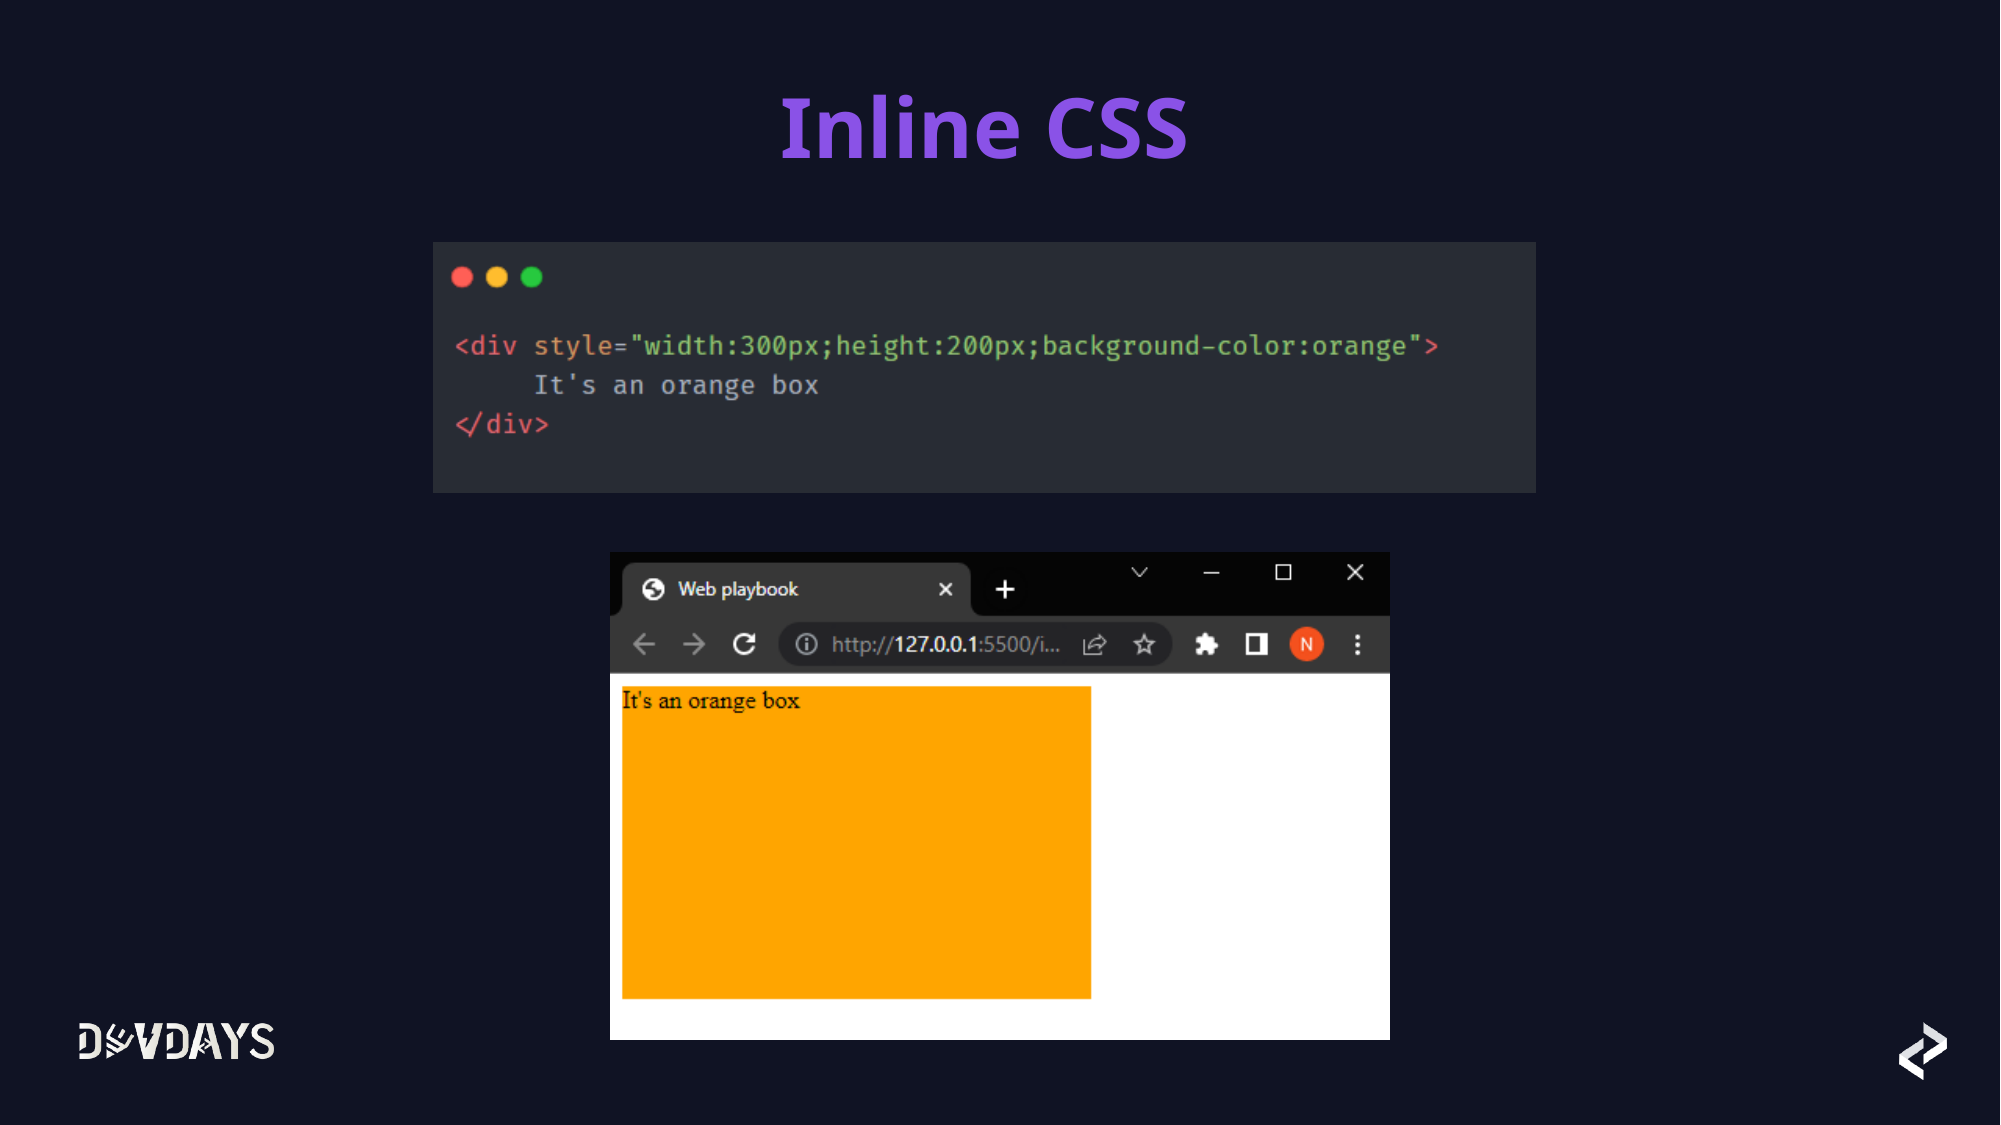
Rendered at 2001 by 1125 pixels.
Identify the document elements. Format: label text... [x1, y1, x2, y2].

picture [1899, 1022, 1947, 1080]
picture [73, 1011, 278, 1069]
picture [433, 242, 1536, 493]
text_box Inline CSS [765, 67, 1235, 183]
picture [610, 552, 1390, 1040]
